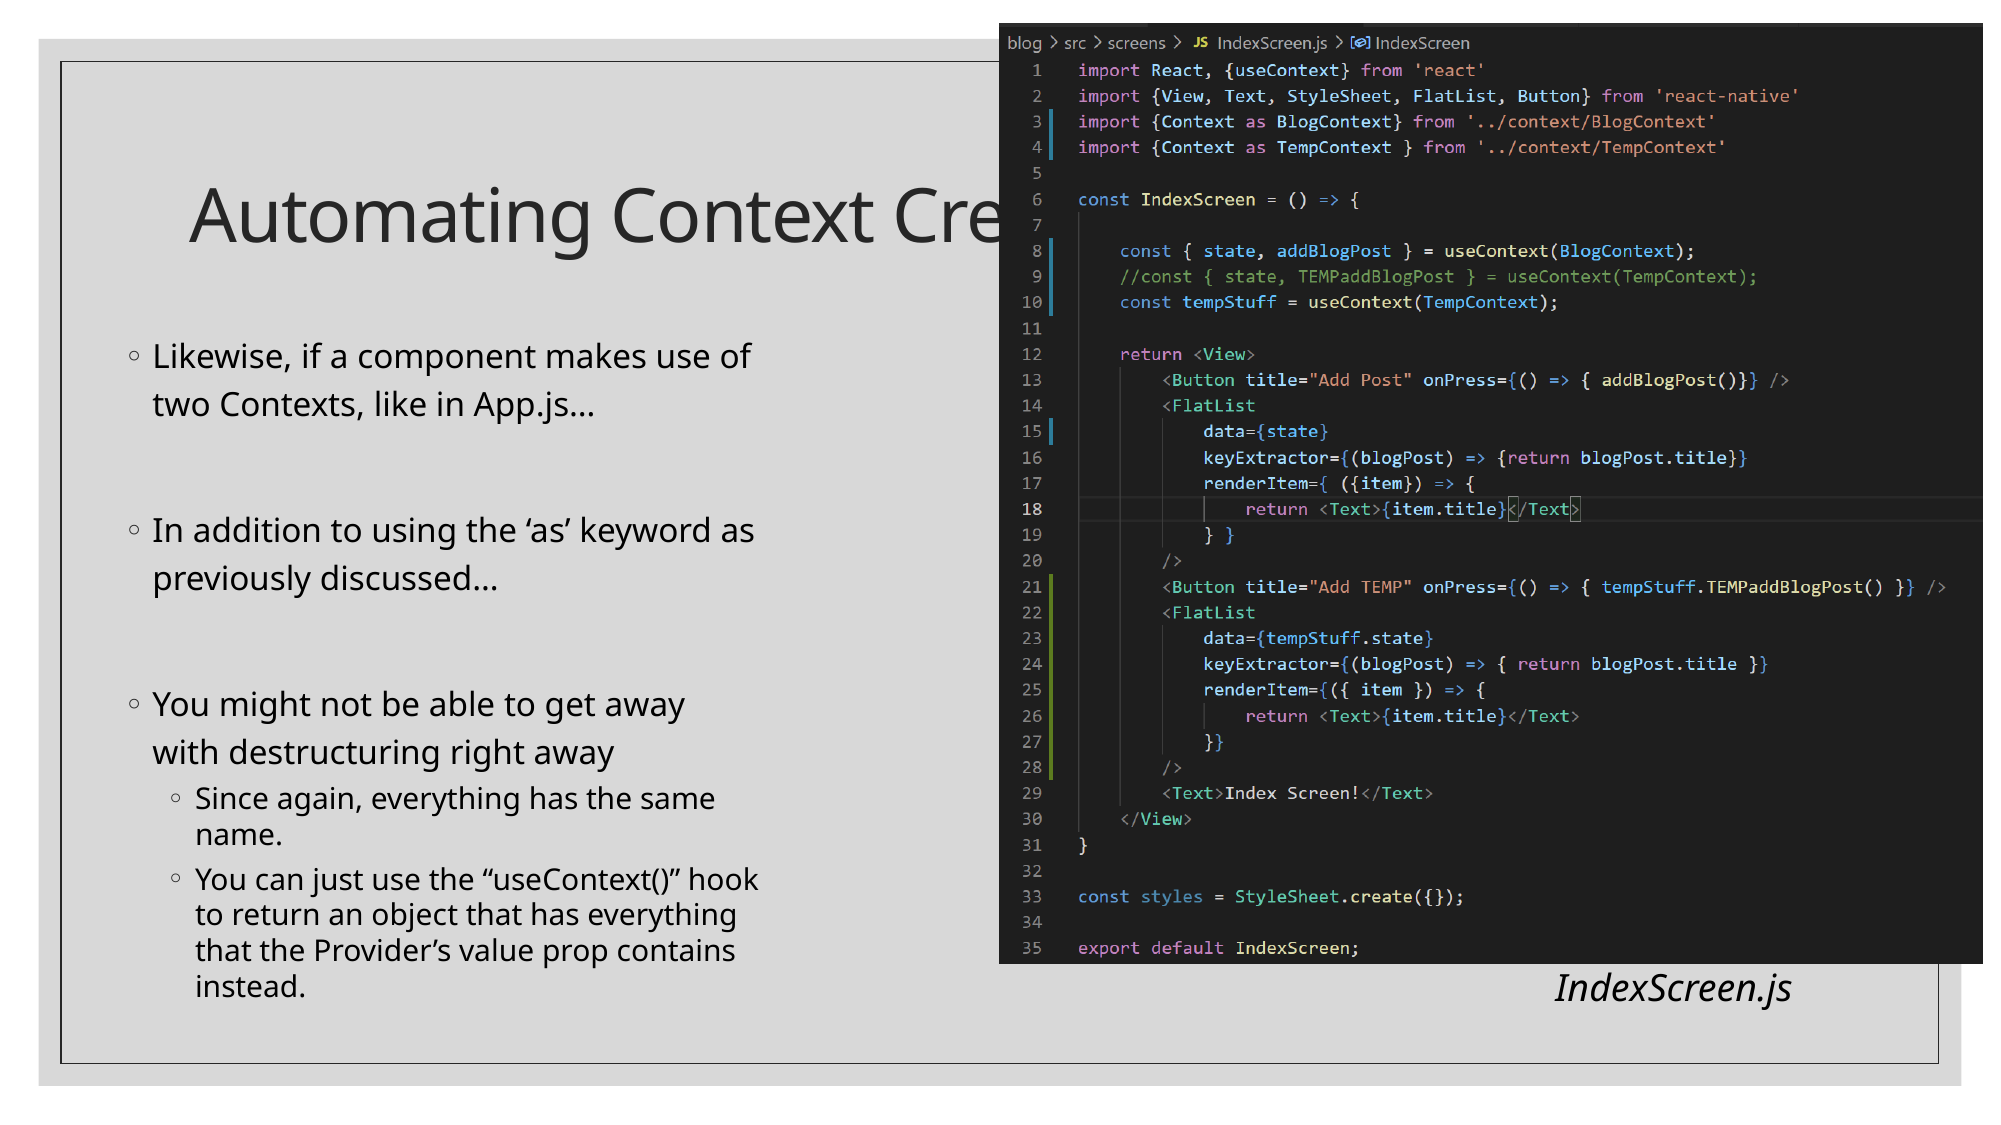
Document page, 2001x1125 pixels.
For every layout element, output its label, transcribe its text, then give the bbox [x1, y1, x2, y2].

list [84, 294, 812, 1001]
picture [999, 23, 1983, 964]
text_box Likewise, if a component makes use of two Contexts, like in App.js… In addition to using the ‘as’ keyword as previously discussed… You might not be able to get away with destructuring right away Since again, everything has the same name. You can just use the “useContext()” hook to return an object that has everything that the Provider’s value prop contains instead. [109, 319, 777, 1026]
text_box IndexScreen.js [1540, 972, 1808, 1017]
title Automating Context Creation [174, 105, 994, 331]
